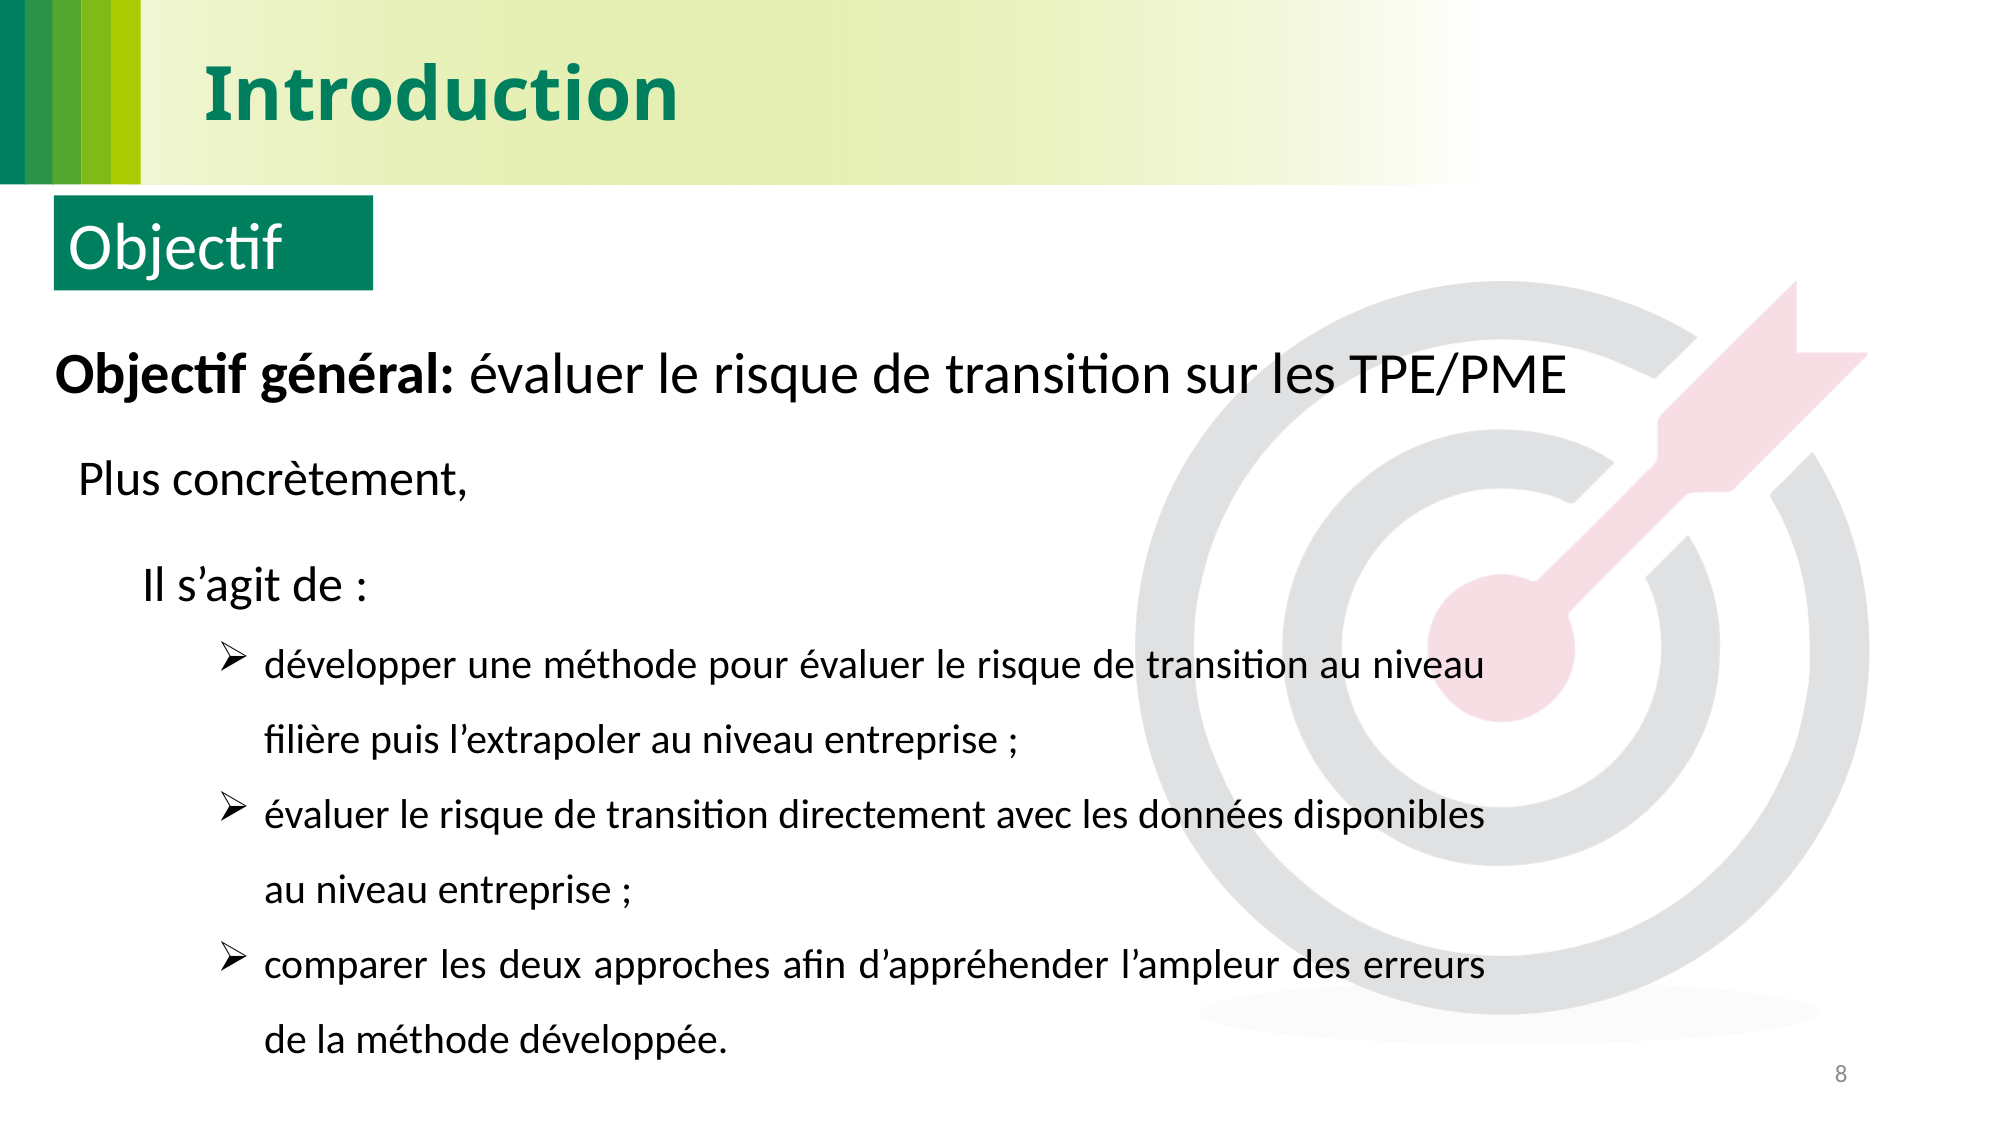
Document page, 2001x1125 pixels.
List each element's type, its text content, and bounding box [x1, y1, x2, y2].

text_box [51, 0, 81, 185]
text_box Plus concrètement, [63, 438, 783, 514]
slide_number 8 [1412, 1054, 1863, 1103]
text_box Introduction [190, 37, 1215, 143]
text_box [1122, 270, 1885, 1054]
text_box [125, 0, 1485, 186]
text_box Objectif [53, 195, 374, 291]
text_box [110, 0, 142, 185]
text_box [0, 0, 24, 185]
text_box Objectif général: évaluer le risque de transition sur les TPE/PME [40, 327, 1122, 413]
text_box Il s’agit de : développer une méthode pour évaluer le risque de transition au niveau filière puis l’extrapoler au niveau entreprise ; évaluer le risque de transition directement avec les données disponibles au niveau entreprise ; comparer les deux approches afin d’appréhender l’ampleur des erreurs de la méthode développée. [127, 514, 1412, 1070]
text_box [24, 0, 51, 185]
text_box [81, 0, 110, 185]
